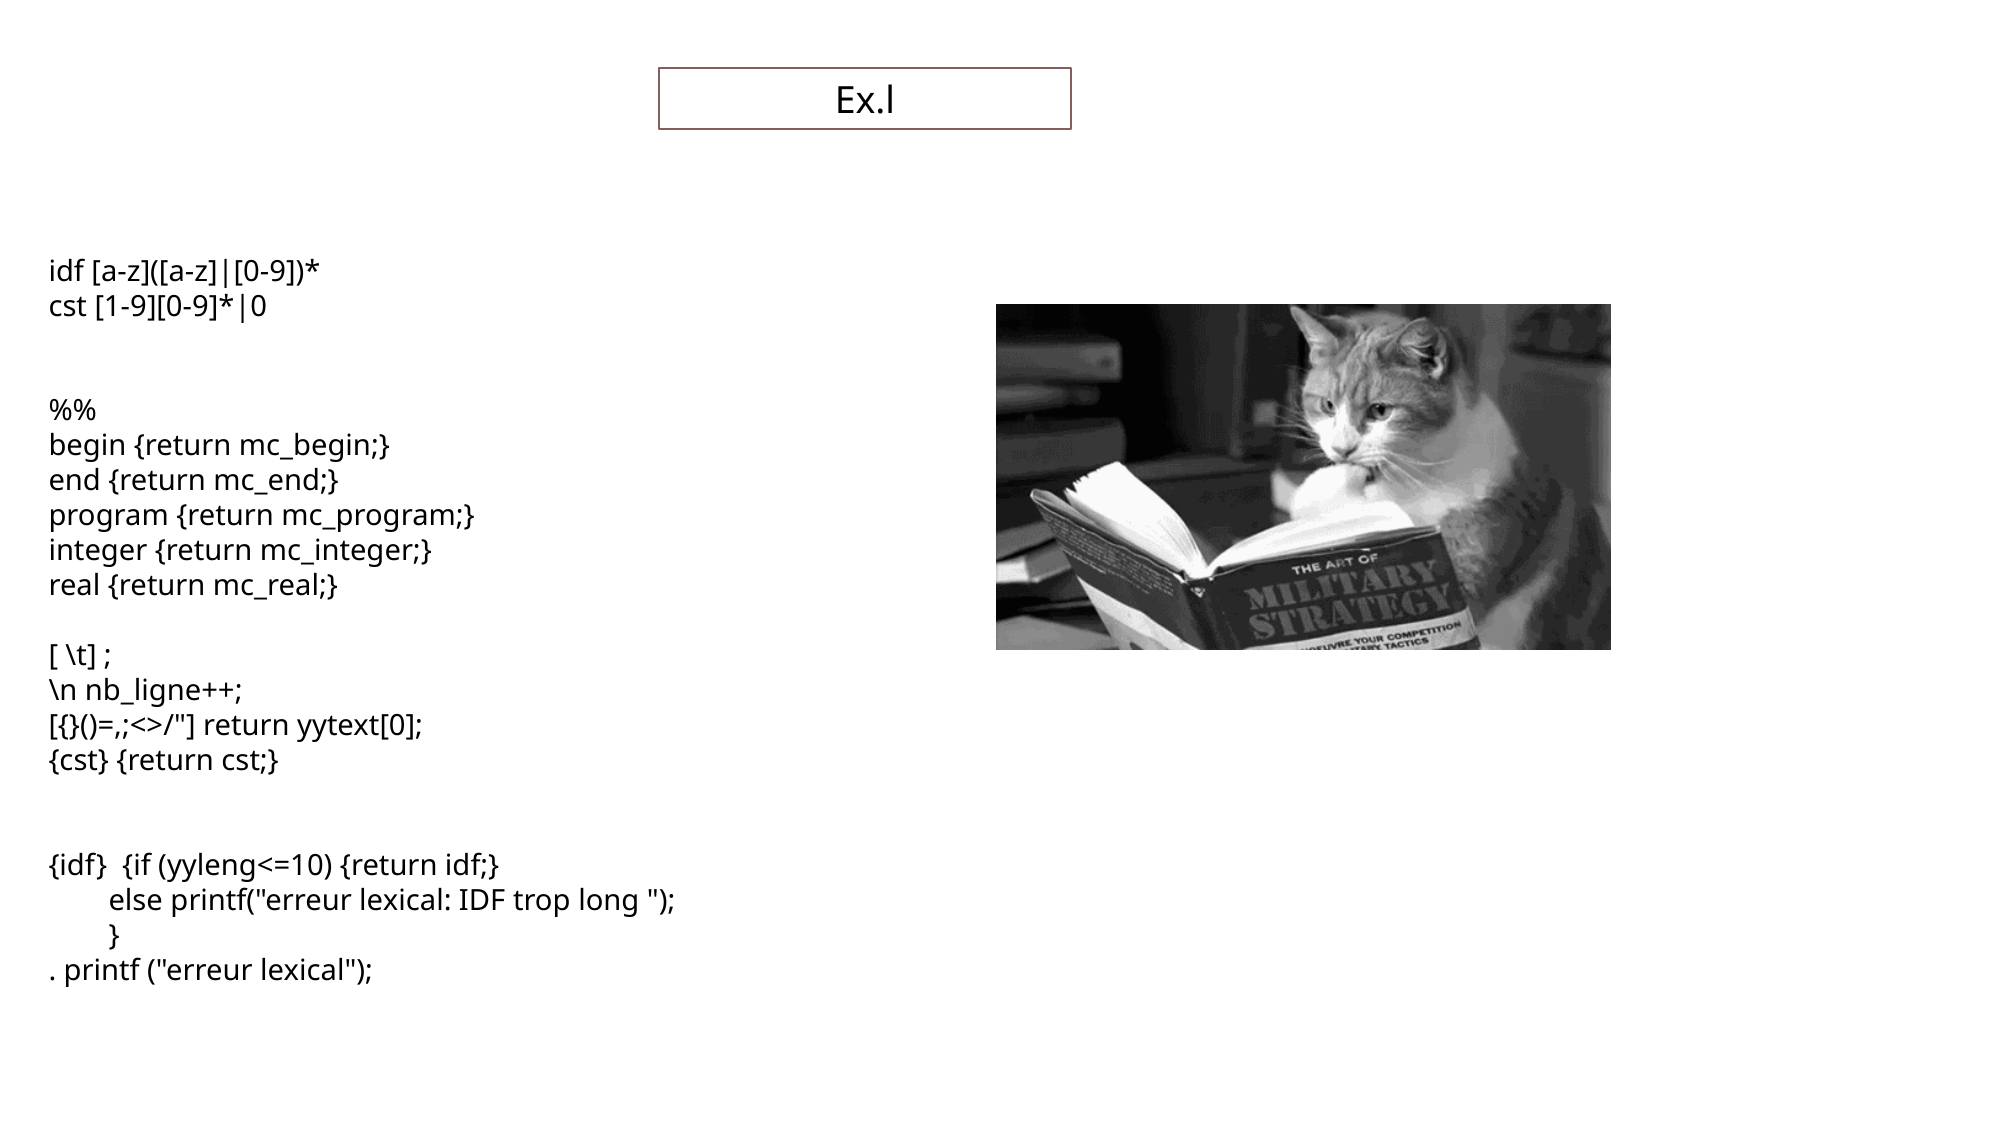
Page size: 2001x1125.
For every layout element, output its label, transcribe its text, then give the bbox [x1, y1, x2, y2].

picture [996, 304, 1611, 650]
text_box idf [a-z]([a-z]|[0-9])* cst [1-9][0-9]*|0 %% begin {return mc_begin;} end {return mc_end;} program {return mc_program;} integer {return mc_integer;} real {return mc_real;} [ \t] ; \n nb_ligne++; [{}()=,;<>/"] return yytext[0]; {cst} {return cst;} {idf} {if (yyleng<=10) {return idf;} else printf("erreur lexical: IDF trop long "); } . printf ("erreur lexical"); [33, 147, 1917, 1125]
text_box Ex.l [658, 67, 1072, 130]
